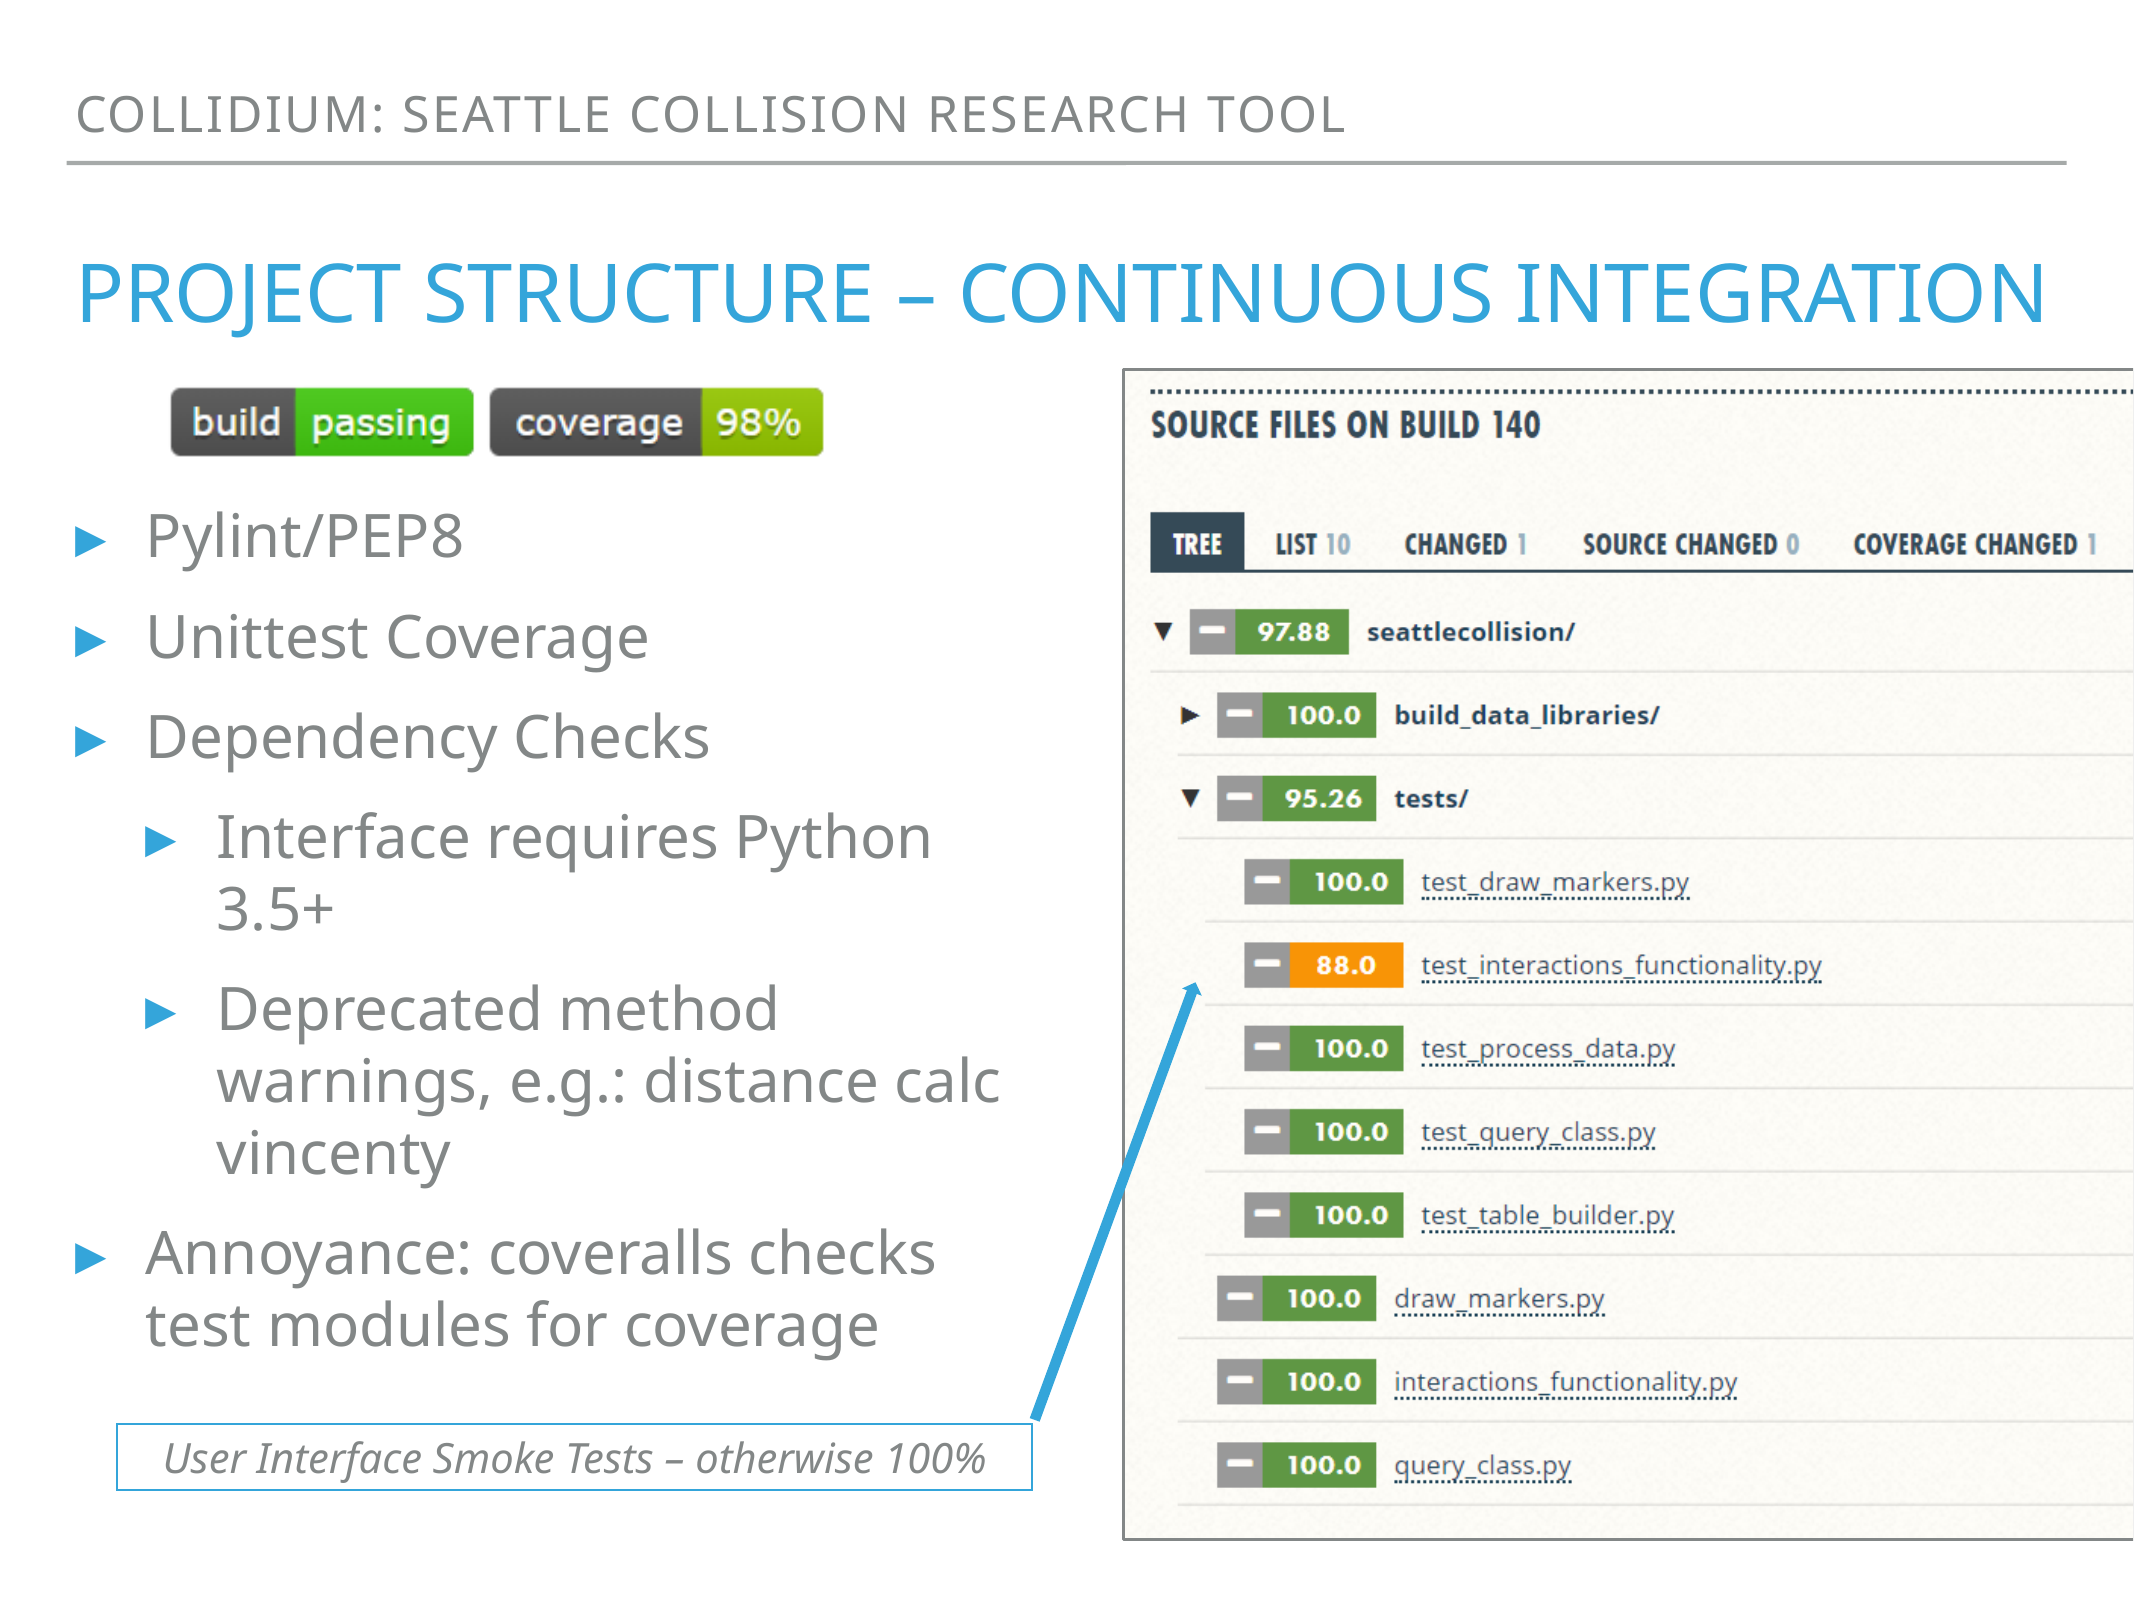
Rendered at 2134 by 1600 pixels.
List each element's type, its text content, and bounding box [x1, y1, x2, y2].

text_box [1029, 1161, 1124, 1422]
list Pylint/PEP8 Unittest Coverage Dependency Checks Interface requires Python 3.5+ Deprecated method warnings, e.g.: distance calc vincenty Annoyance: coveralls checks test modules for coverage [66, 489, 1046, 1373]
picture [1124, 370, 2134, 1539]
picture [146, 370, 840, 474]
text_box User Interface Smoke Tests – otherwise 100% [116, 1423, 1033, 1491]
title Project Structure – Continuous Integration [66, 251, 2068, 372]
list Collidium: Seattle collision research tool [66, 84, 1901, 151]
